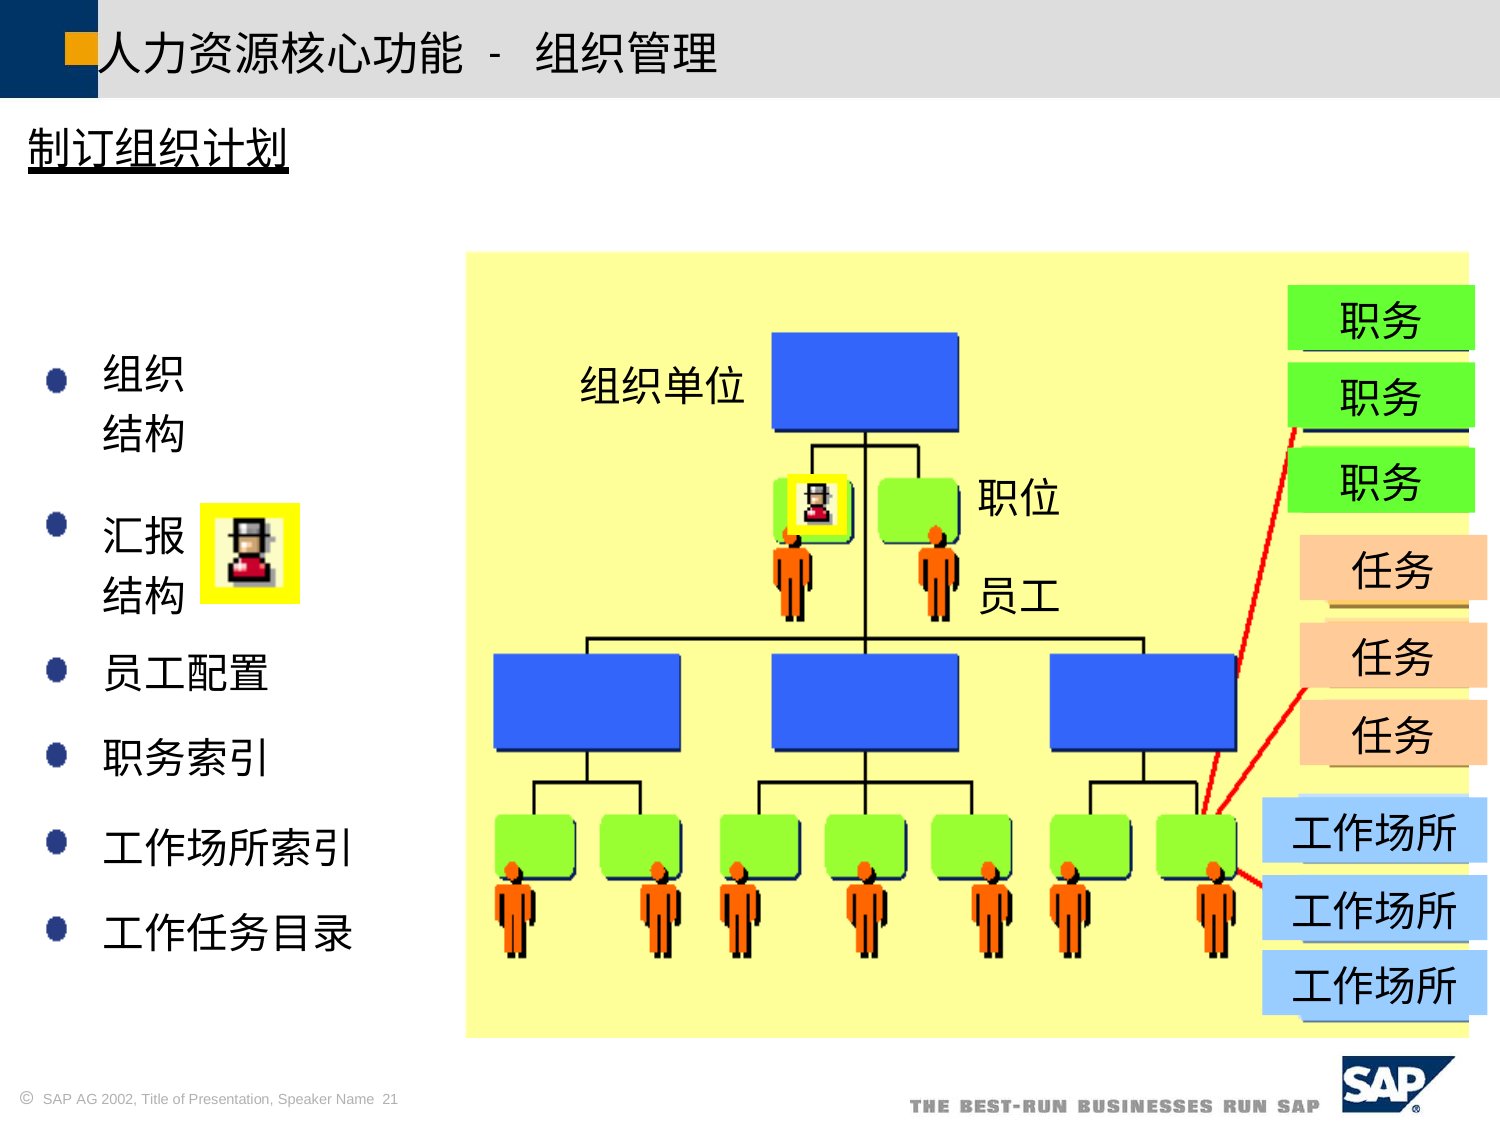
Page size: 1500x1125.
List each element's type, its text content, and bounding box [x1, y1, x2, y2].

text_box 工作场所 [1262, 950, 1490, 1015]
text_box 职务 [1287, 447, 1477, 513]
text_box 职务 [1287, 285, 1477, 350]
text_box 制订组织计划 [25, 124, 341, 179]
text_box 员工 [962, 560, 1215, 625]
text_box [0, 0, 1500, 1125]
text_box 组织单位 [512, 350, 765, 415]
text_box 工作任务目录 [87, 897, 440, 963]
text_box 工作场所 [1262, 797, 1490, 863]
text_box 任务 [1299, 622, 1490, 688]
text_box 工作场所索引 [87, 812, 440, 878]
text_box 任务 [1299, 534, 1490, 600]
text_box 任务 [1299, 699, 1490, 765]
text_box 员工配置 [87, 637, 440, 703]
text_box - [486, 30, 523, 80]
text_box 职务索引 [87, 722, 440, 788]
text_box  SAP AG 2002, Title of Presentation, Speaker Name 21 [17, 1088, 410, 1110]
text_box 职位 [962, 462, 1215, 528]
text_box 工作场所 [1262, 875, 1490, 940]
text_box [787, 474, 847, 535]
text_box 汇报 结构 [87, 500, 400, 625]
text_box 职务 [1287, 362, 1477, 428]
text_box 组织管理 [532, 30, 730, 80]
text_box [31, 227, 1469, 1038]
text_box 人力资源核心功能 [94, 30, 476, 80]
text_box 组织 结构 [87, 337, 400, 463]
